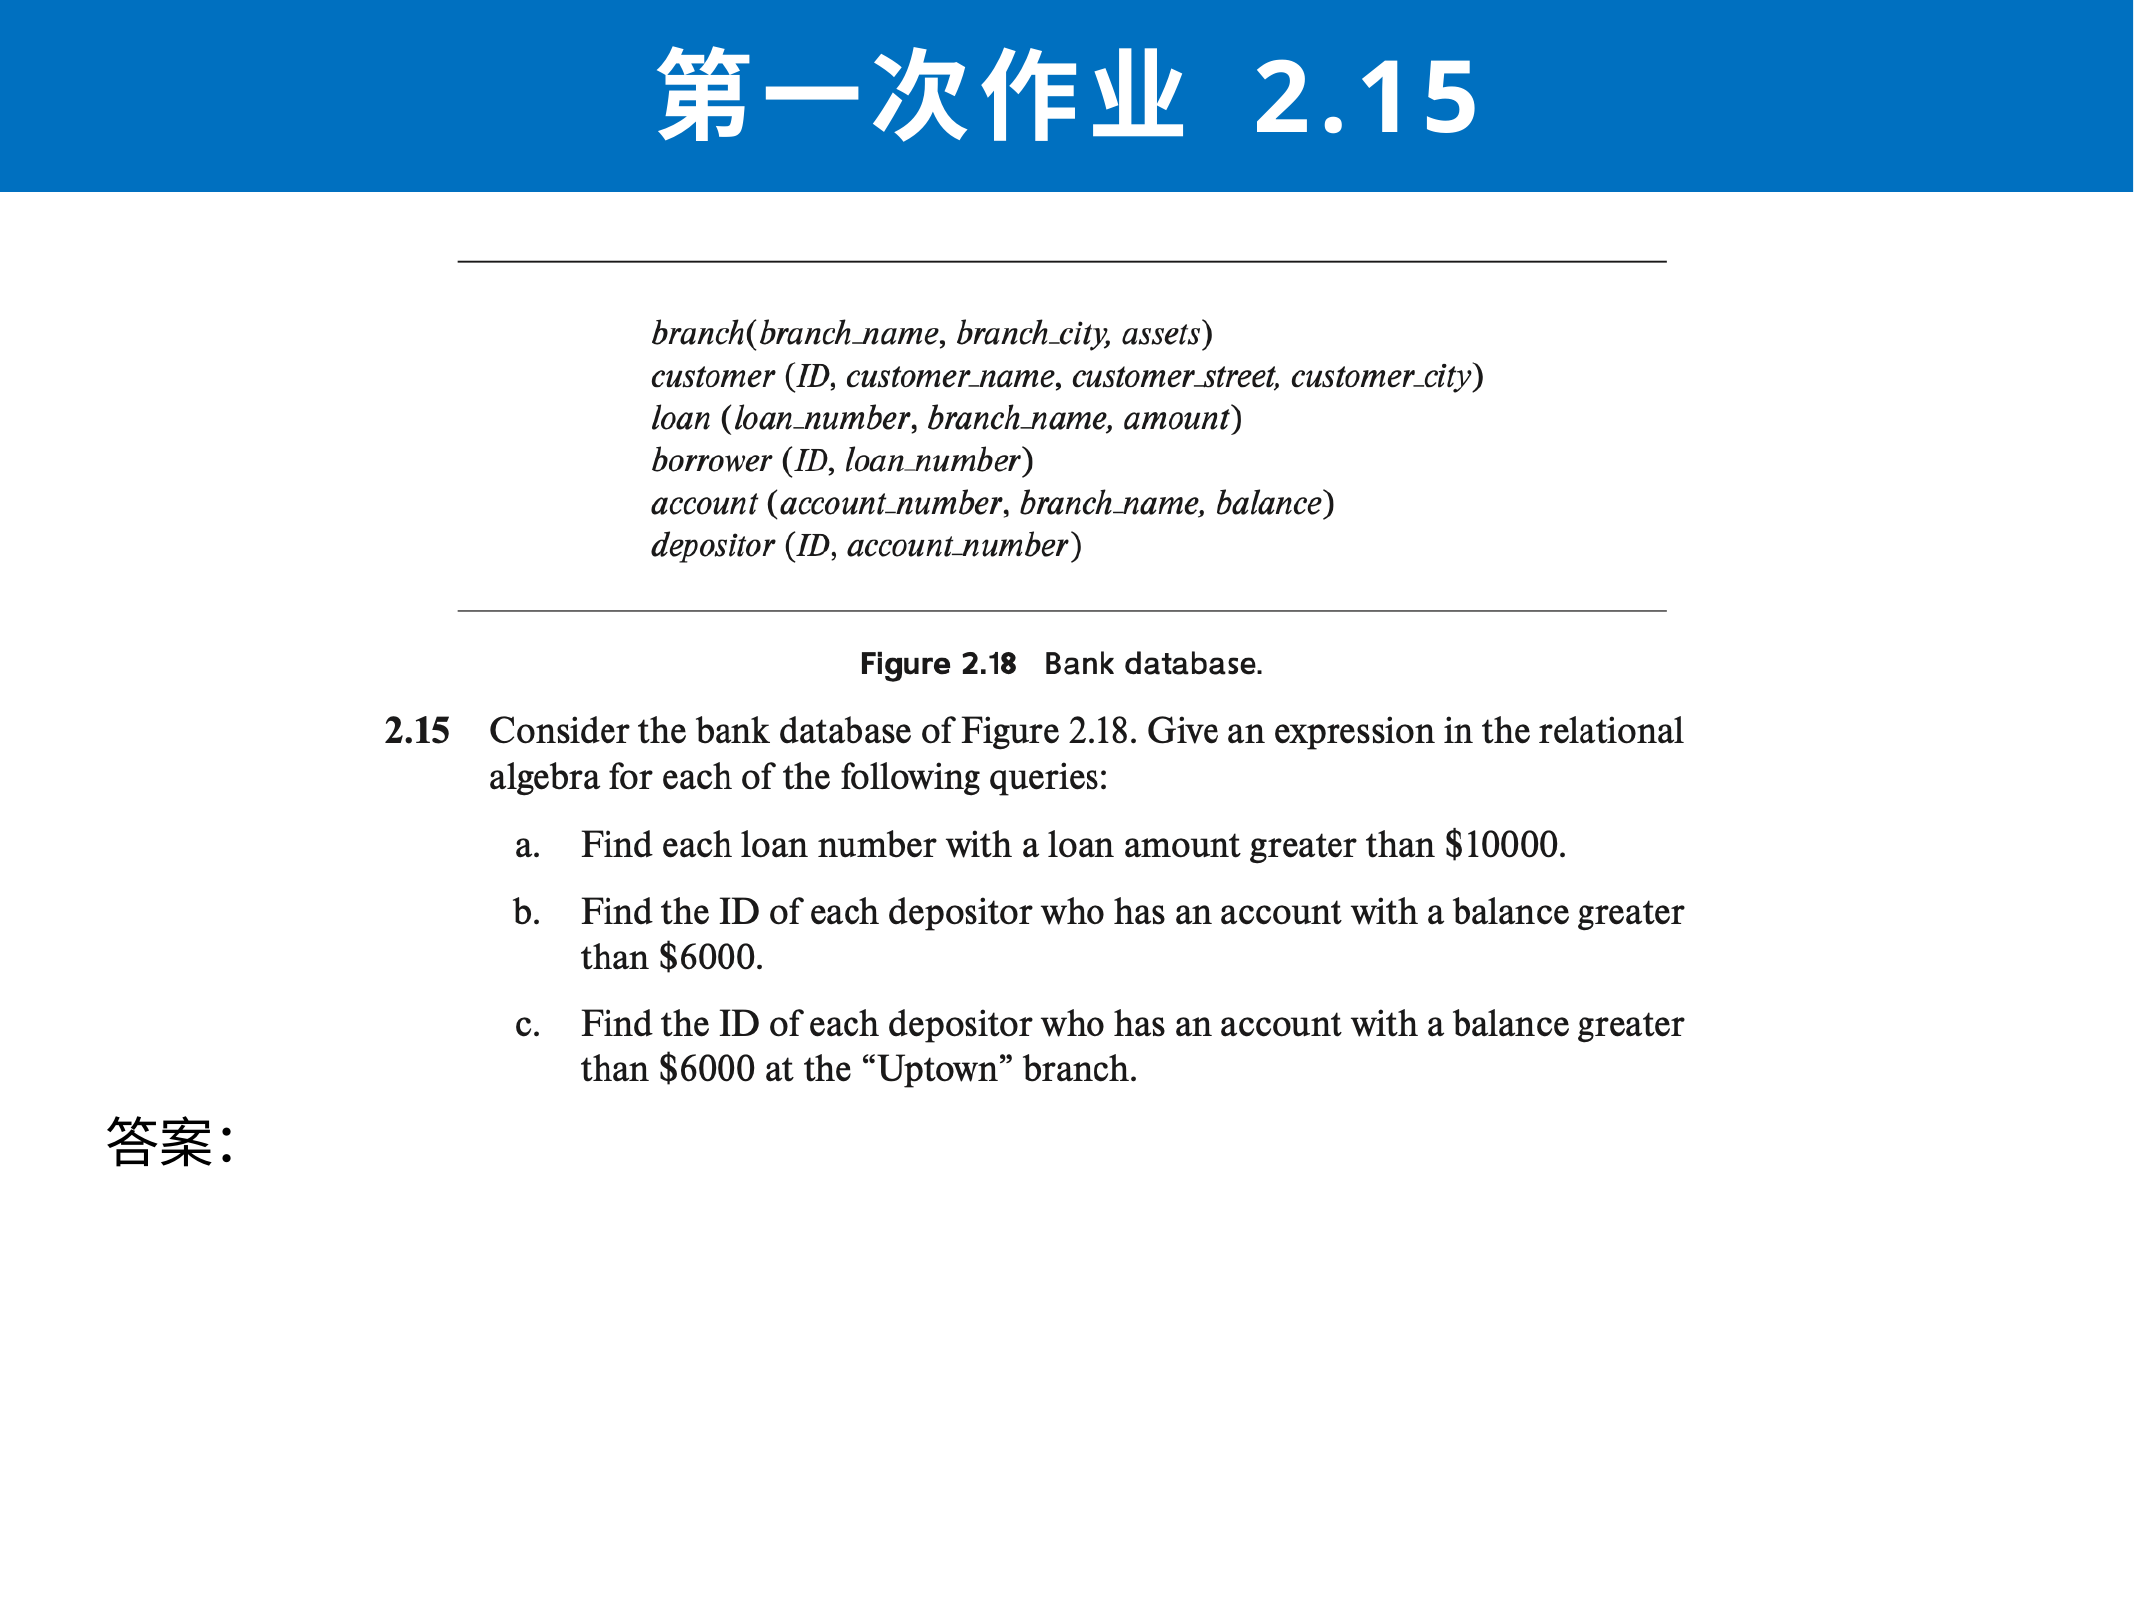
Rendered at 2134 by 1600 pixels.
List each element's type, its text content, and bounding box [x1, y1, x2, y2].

text_box 答案： [90, 1101, 826, 1182]
picture [362, 223, 1705, 1102]
title 第一次作业 2.15 [0, 0, 2134, 192]
